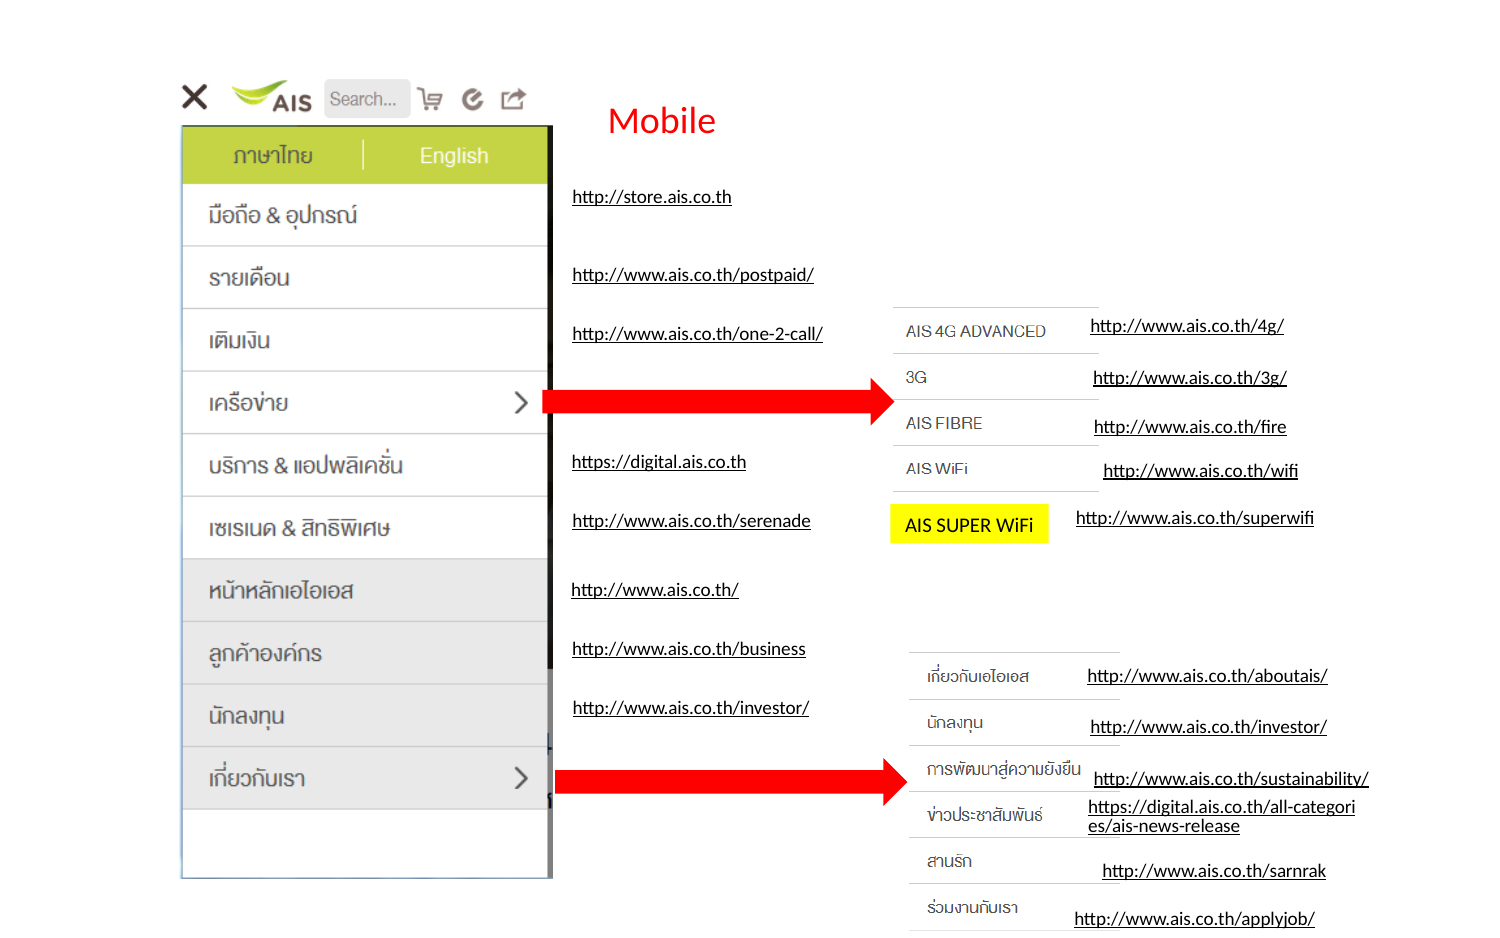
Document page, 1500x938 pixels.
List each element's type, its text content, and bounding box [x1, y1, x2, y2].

text_box http://store.ais.co.th [557, 177, 752, 215]
text_box http://www.ais.co.th/investor/ [1120, 707, 1347, 745]
text_box http://www.ais.co.th/sarnrak [1120, 851, 1346, 890]
picture [909, 650, 1120, 931]
text_box Mobile [592, 88, 732, 149]
text_box http://www.ais.co.th/investor/ [557, 688, 829, 726]
text_box http://www.ais.co.th/4g/ [1099, 306, 1304, 344]
text_box [553, 377, 893, 426]
picture [893, 305, 1099, 493]
text_box [555, 758, 908, 806]
picture [159, 70, 555, 879]
text_box http://www.ais.co.th/sustainability/ [1120, 758, 1388, 797]
text_box http://www.ais.co.th/applyjob/ [1059, 899, 1335, 937]
text_box http://www.ais.co.th/postpaid/ [557, 255, 833, 293]
text_box http://www.ais.co.th/ [556, 570, 758, 608]
text_box http://www.ais.co.th/one-2-call/ [557, 314, 843, 352]
text_box AIS SUPER WiFi [890, 503, 1049, 544]
text_box http://www.ais.co.th/superwifi [1061, 498, 1338, 536]
text_box http://www.ais.co.th/3g/ [1099, 357, 1307, 396]
text_box http://www.ais.co.th/business [557, 629, 825, 667]
text_box http://www.ais.co.th/serenade [557, 501, 830, 539]
text_box http://www.ais.co.th/wifi [1099, 450, 1322, 489]
text_box https://digital.ais.co.th/all-categories/ais-news-release [1120, 787, 1375, 848]
text_box http://www.ais.co.th/aboutais/ [1120, 655, 1347, 694]
text_box https://digital.ais.co.th [556, 442, 766, 480]
text_box http://www.ais.co.th/fire [1099, 407, 1311, 445]
